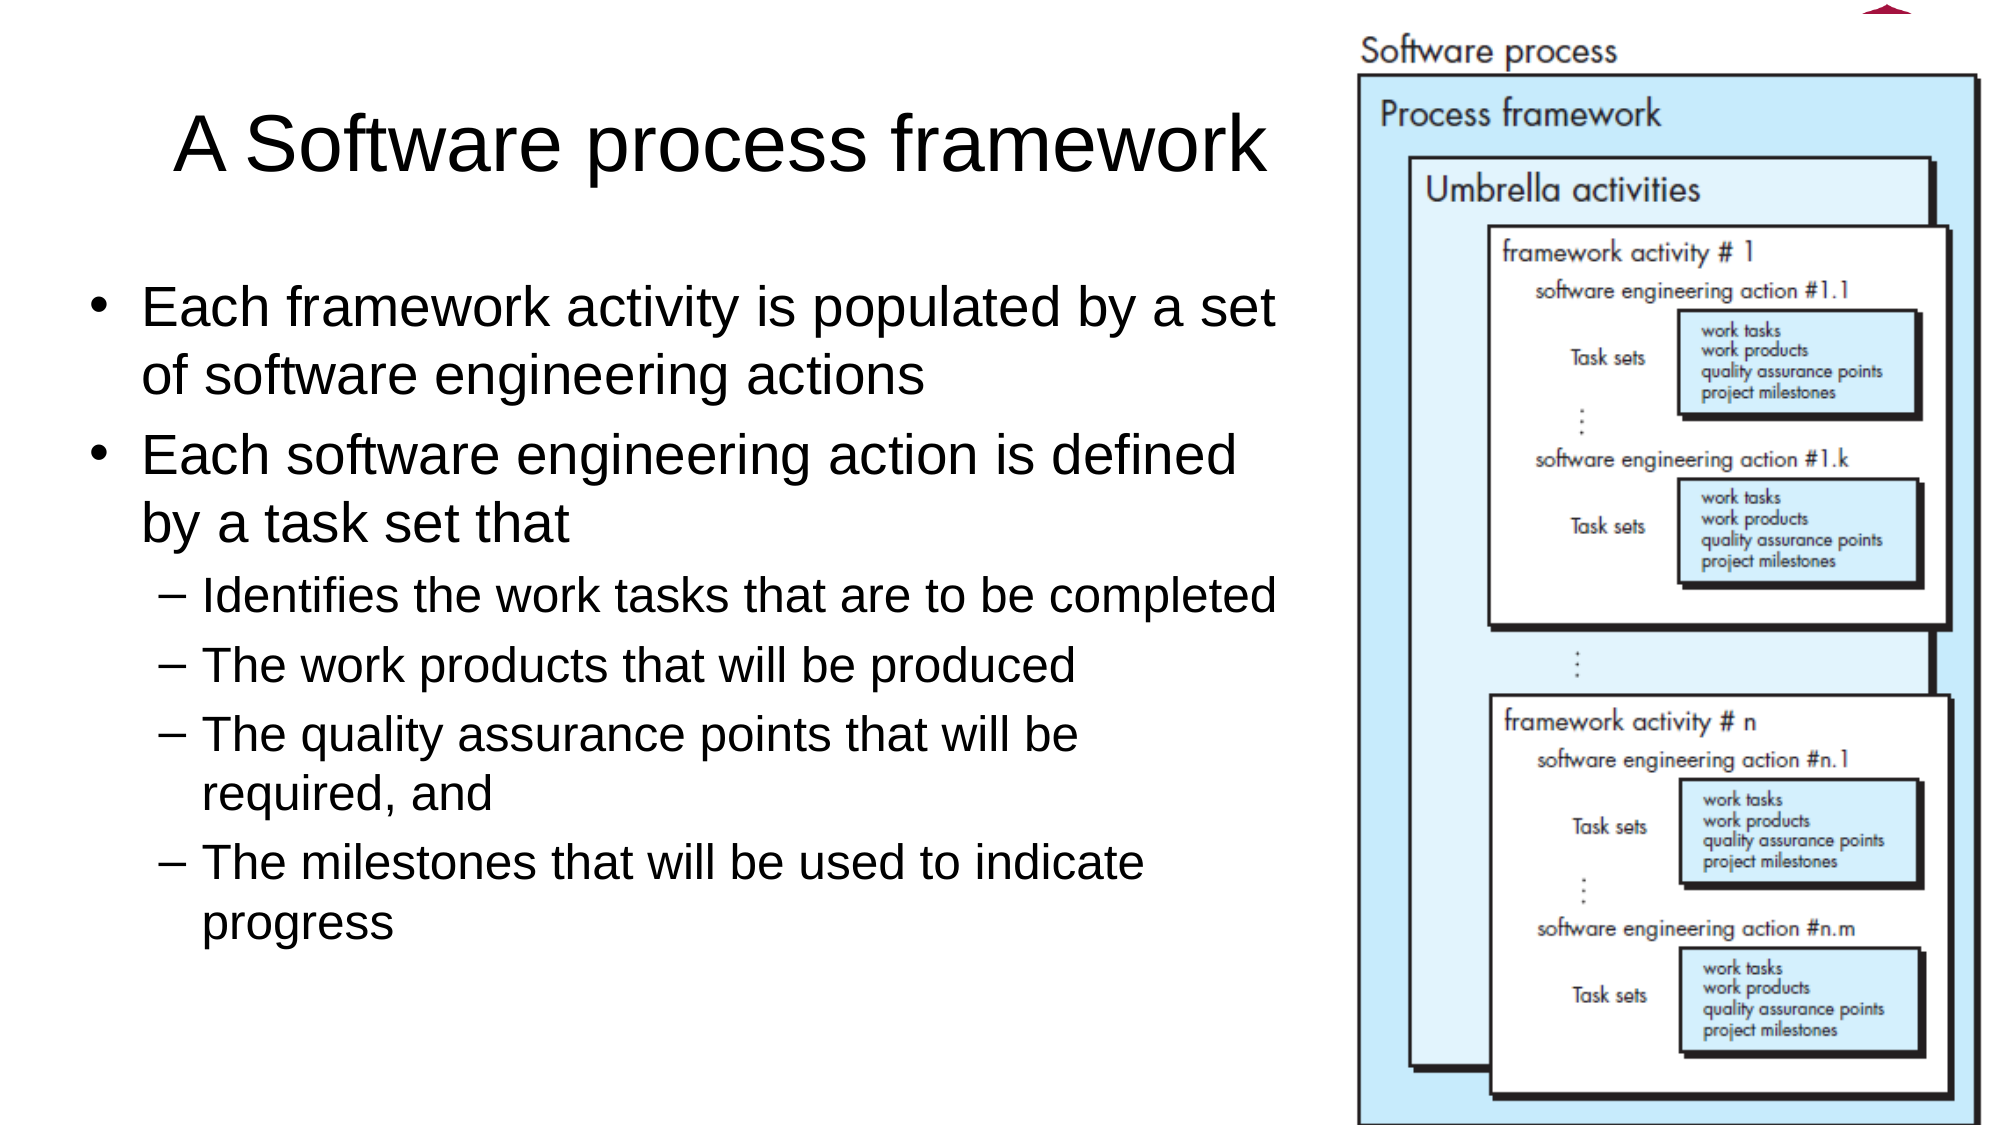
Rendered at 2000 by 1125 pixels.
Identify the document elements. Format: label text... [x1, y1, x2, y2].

title A Software process framework [99, 45, 1340, 233]
list Each framework activity is populated by a set of software engineering actions Each software engineering action is defined by a task set that Identifies the work tasks that are to be completed The work products that will be produced The quality assurance points that will be required, and The milestones that will be used to indicate progress [74, 262, 1300, 1005]
picture [1340, 1, 2000, 1125]
